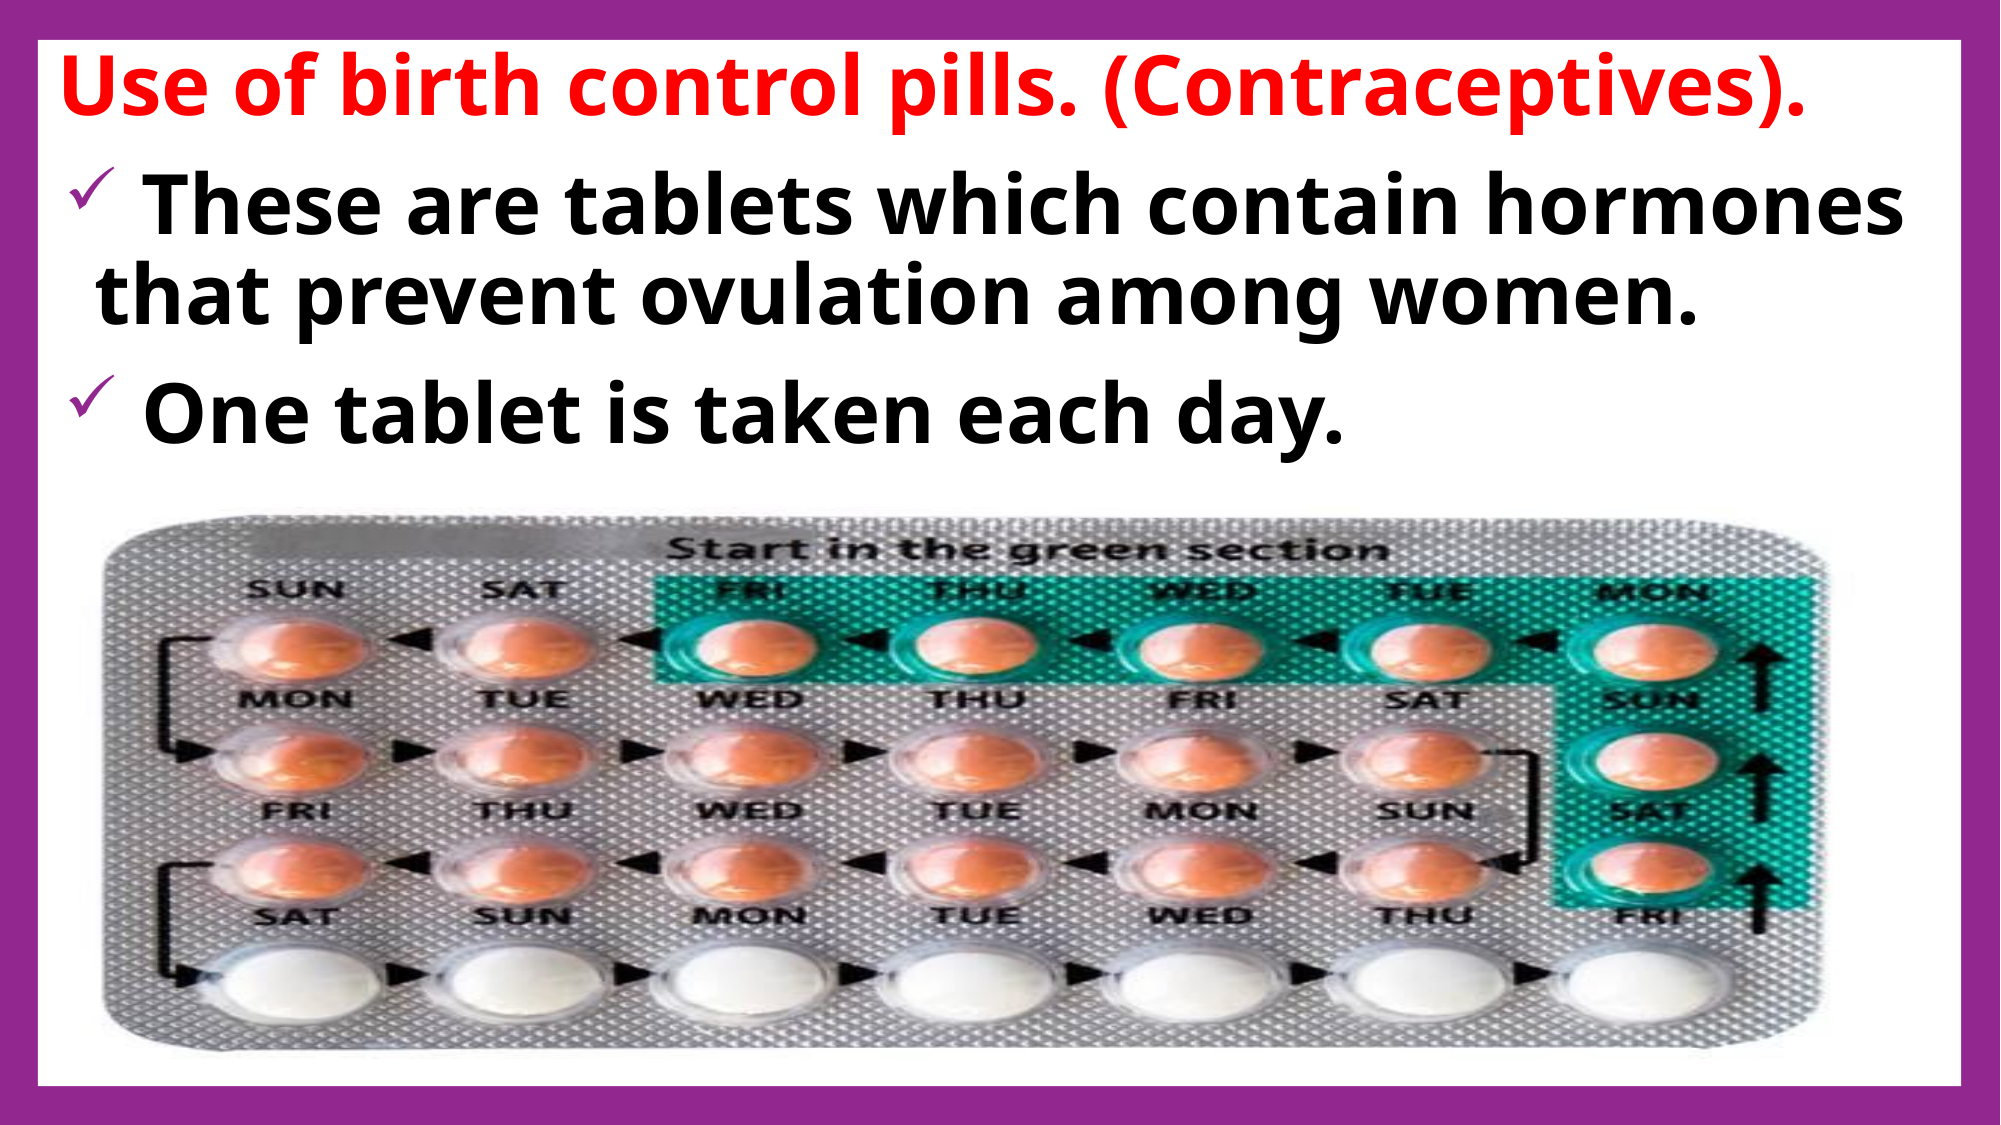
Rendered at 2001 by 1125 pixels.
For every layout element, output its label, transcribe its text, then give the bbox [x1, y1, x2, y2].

list Use of birth control pills. (Contraceptives). These are tablets which contain hormones that prevent ovulation among women. One tablet is taken each day. [42, 35, 1934, 1125]
picture [79, 507, 1855, 1060]
